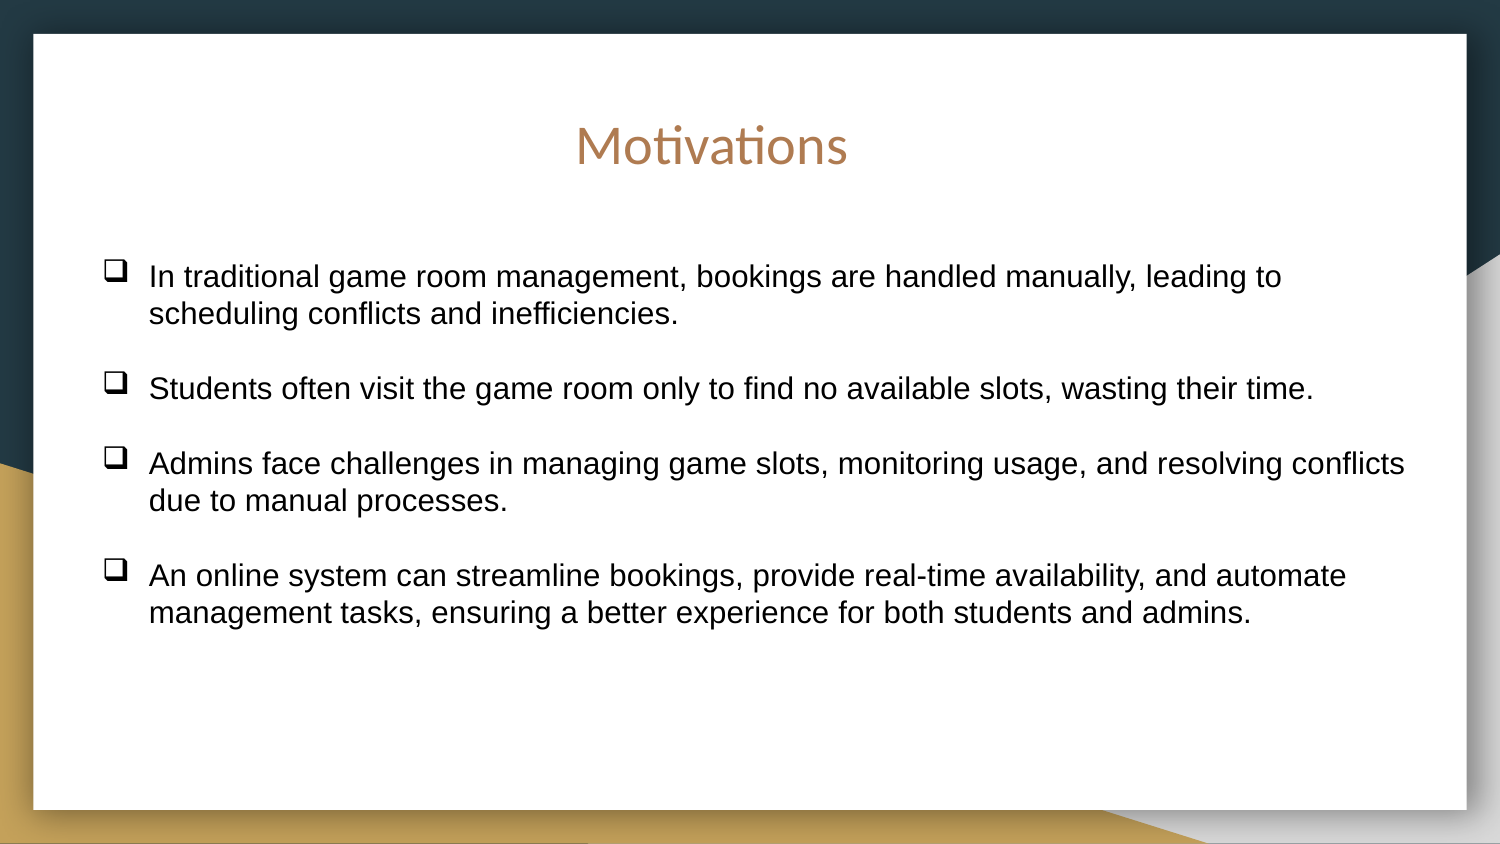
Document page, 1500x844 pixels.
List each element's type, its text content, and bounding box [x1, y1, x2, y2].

text_box In traditional game room management, bookings are handled manually, leading to scheduling conflicts and inefficiencies. Students often visit the game room only to find no available slots, wasting their time. Admins face challenges in managing game slots, monitoring usage, and resolving conflicts due to manual processes. An online system can streamline bookings, provide real-time availability, and automate management tasks, ensuring a better experience for both students and admins. [86, 240, 1441, 670]
text_box Motivations [267, 93, 1184, 207]
